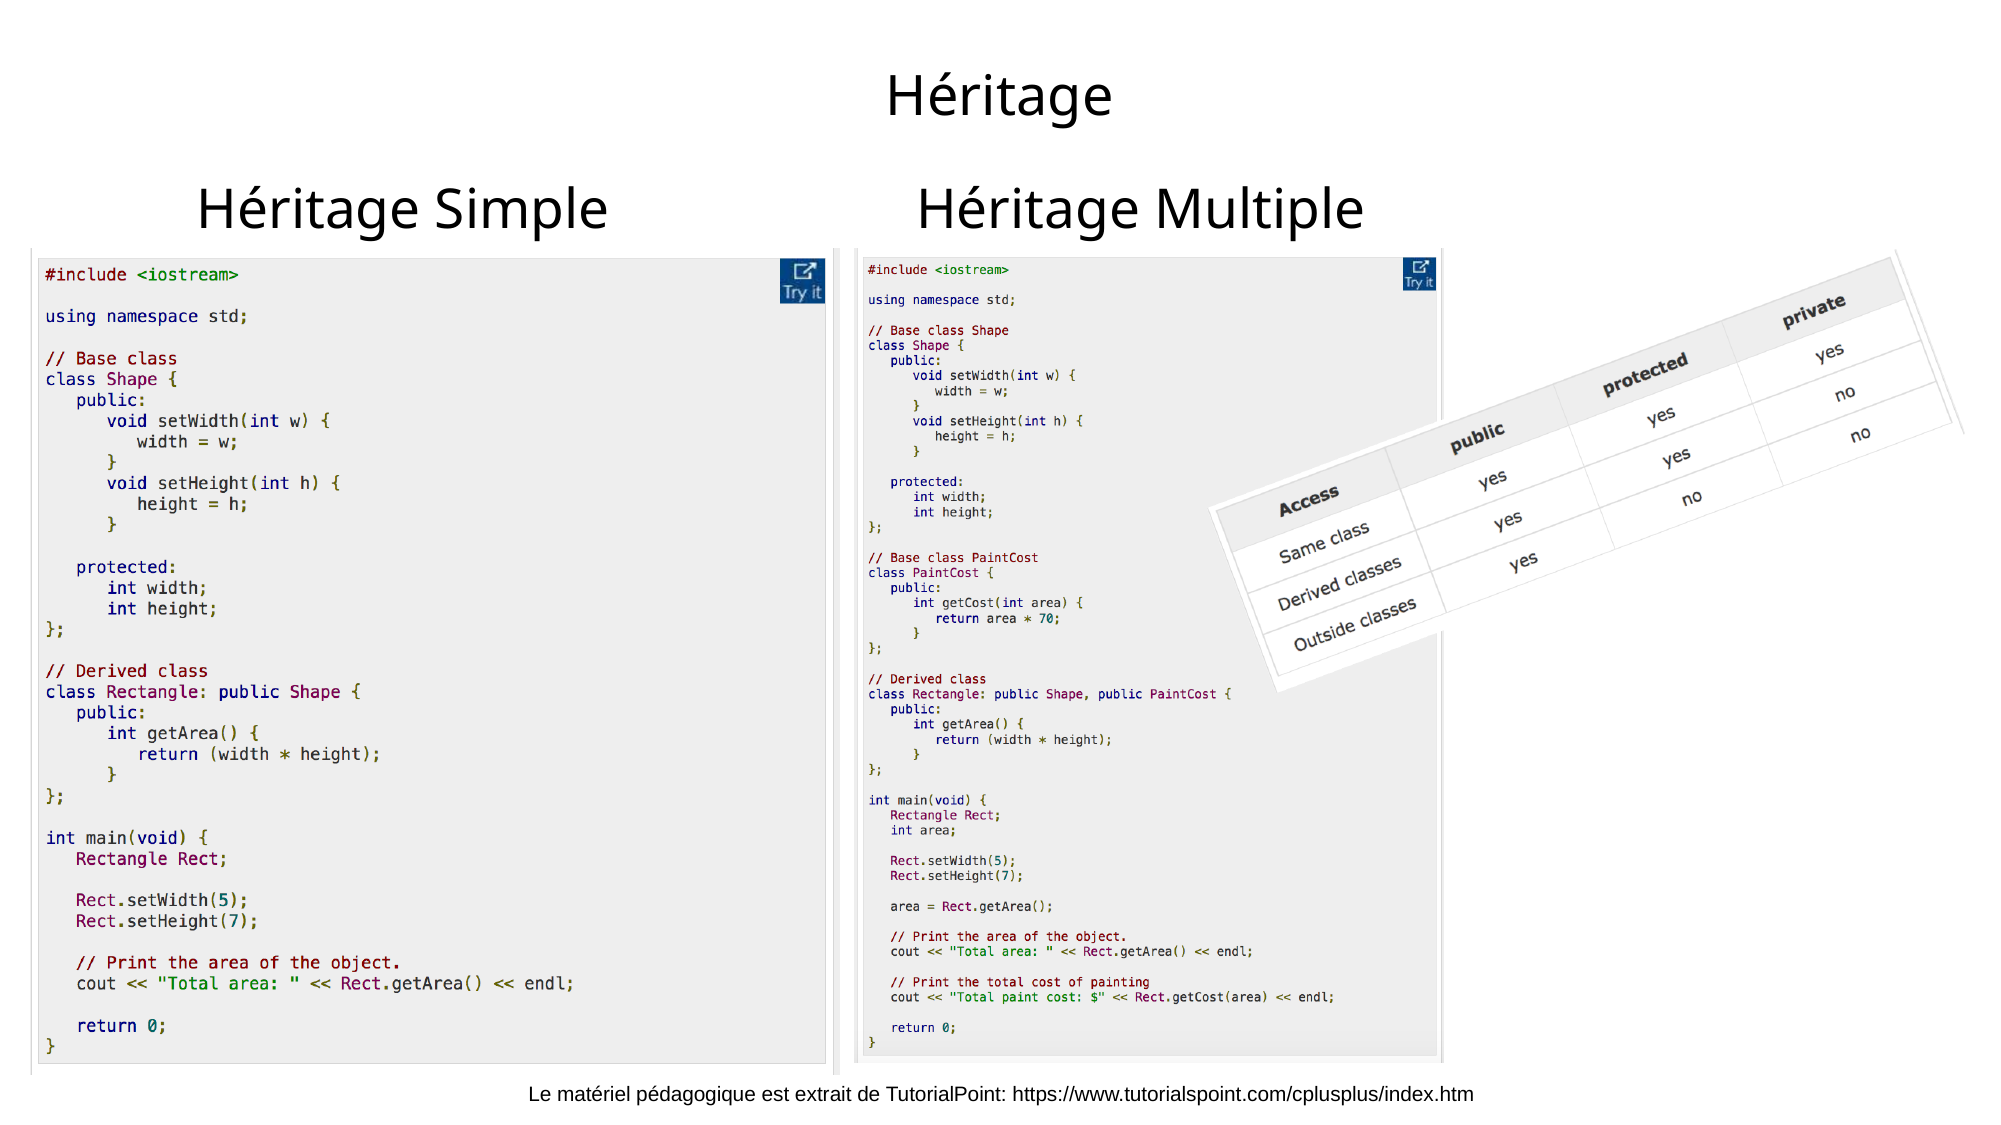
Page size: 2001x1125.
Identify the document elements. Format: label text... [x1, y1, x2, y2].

picture [854, 248, 1965, 1063]
picture [30, 248, 841, 1076]
text_box Héritage [137, 59, 1863, 136]
text_box Héritage Multiple [868, 173, 1414, 247]
text_box Héritage Simple [130, 173, 677, 247]
